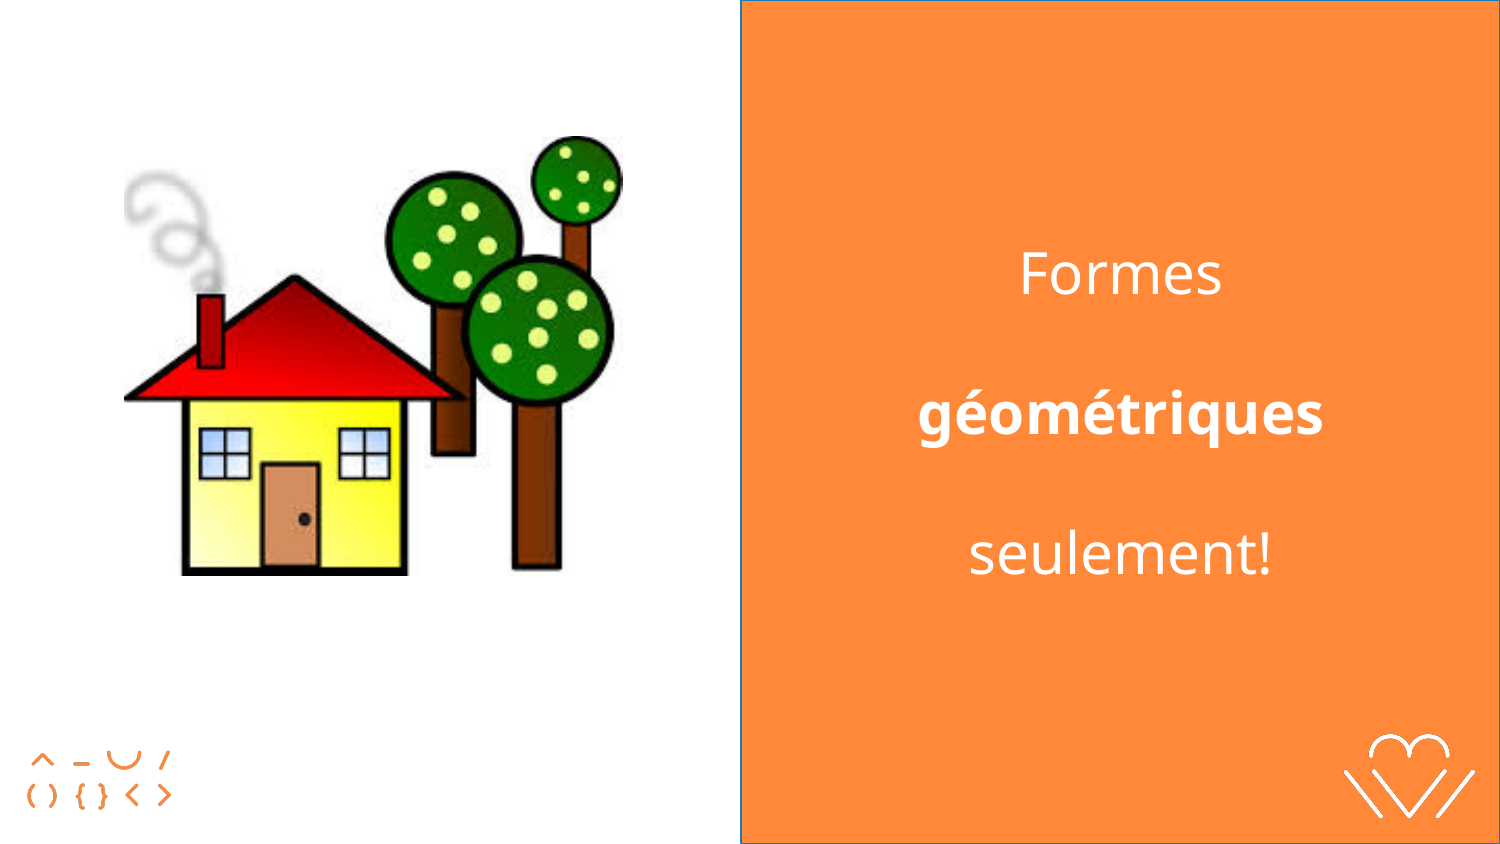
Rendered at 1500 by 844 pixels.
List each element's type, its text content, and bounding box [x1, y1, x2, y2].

picture [124, 136, 623, 577]
picture [21, 745, 177, 815]
picture [1323, 716, 1497, 844]
list Formes géométriques seulement! [855, 158, 1387, 784]
